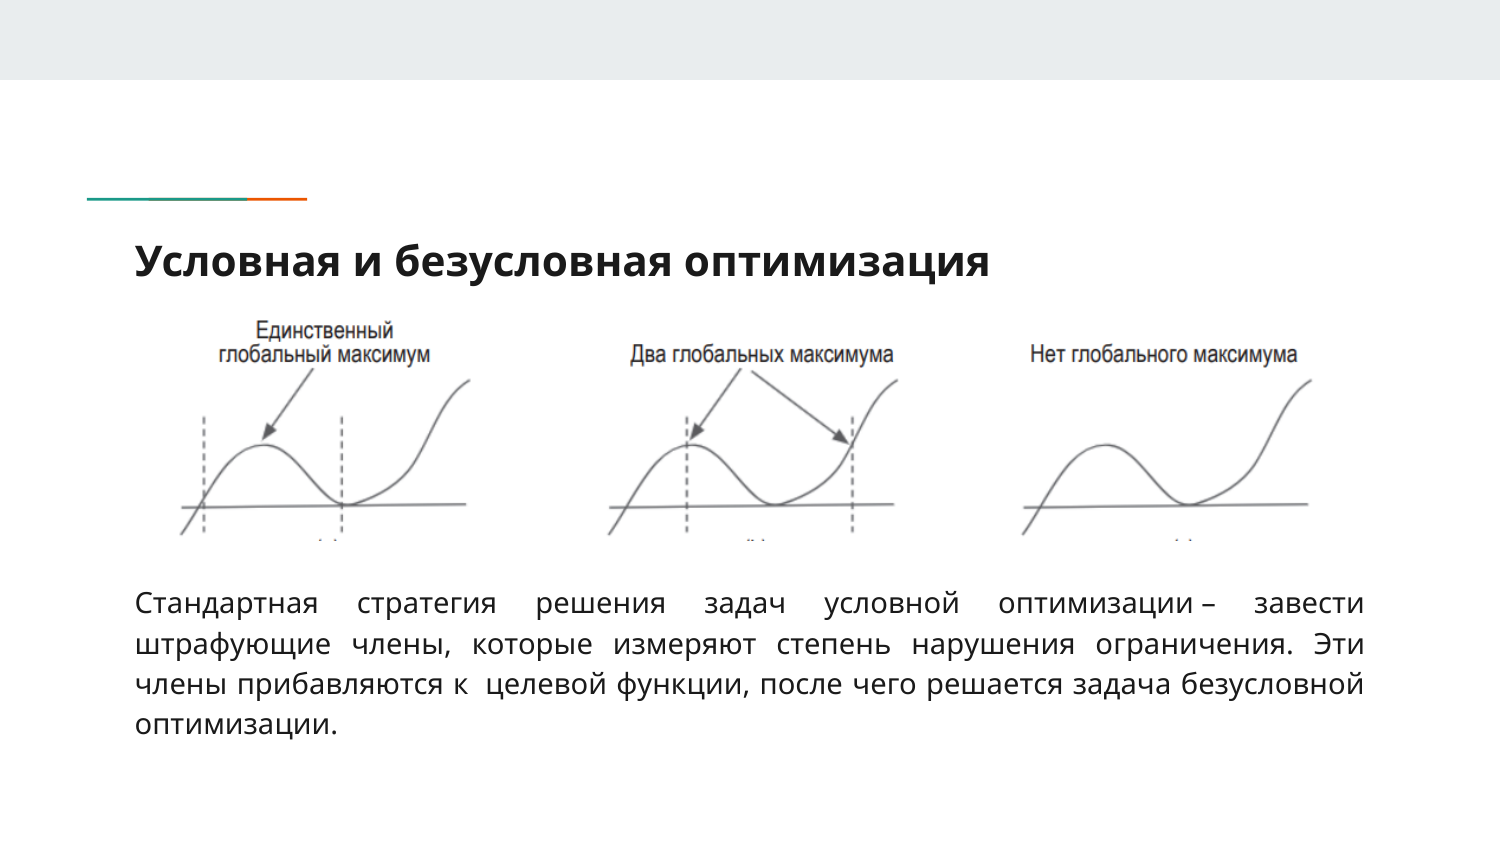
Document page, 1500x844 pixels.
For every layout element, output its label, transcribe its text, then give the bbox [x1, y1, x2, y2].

list Стандартная стратегия решения задач условной оптимизации – завести штрафующие члены, которые измеряют степень нарушения ограничения. Эти члены прибавляются к целевой функции, после чего решается задача безусловной оптимизации. [119, 564, 1381, 768]
title Условная и безусловная оптимизация [119, 216, 1381, 305]
picture [168, 303, 1332, 541]
